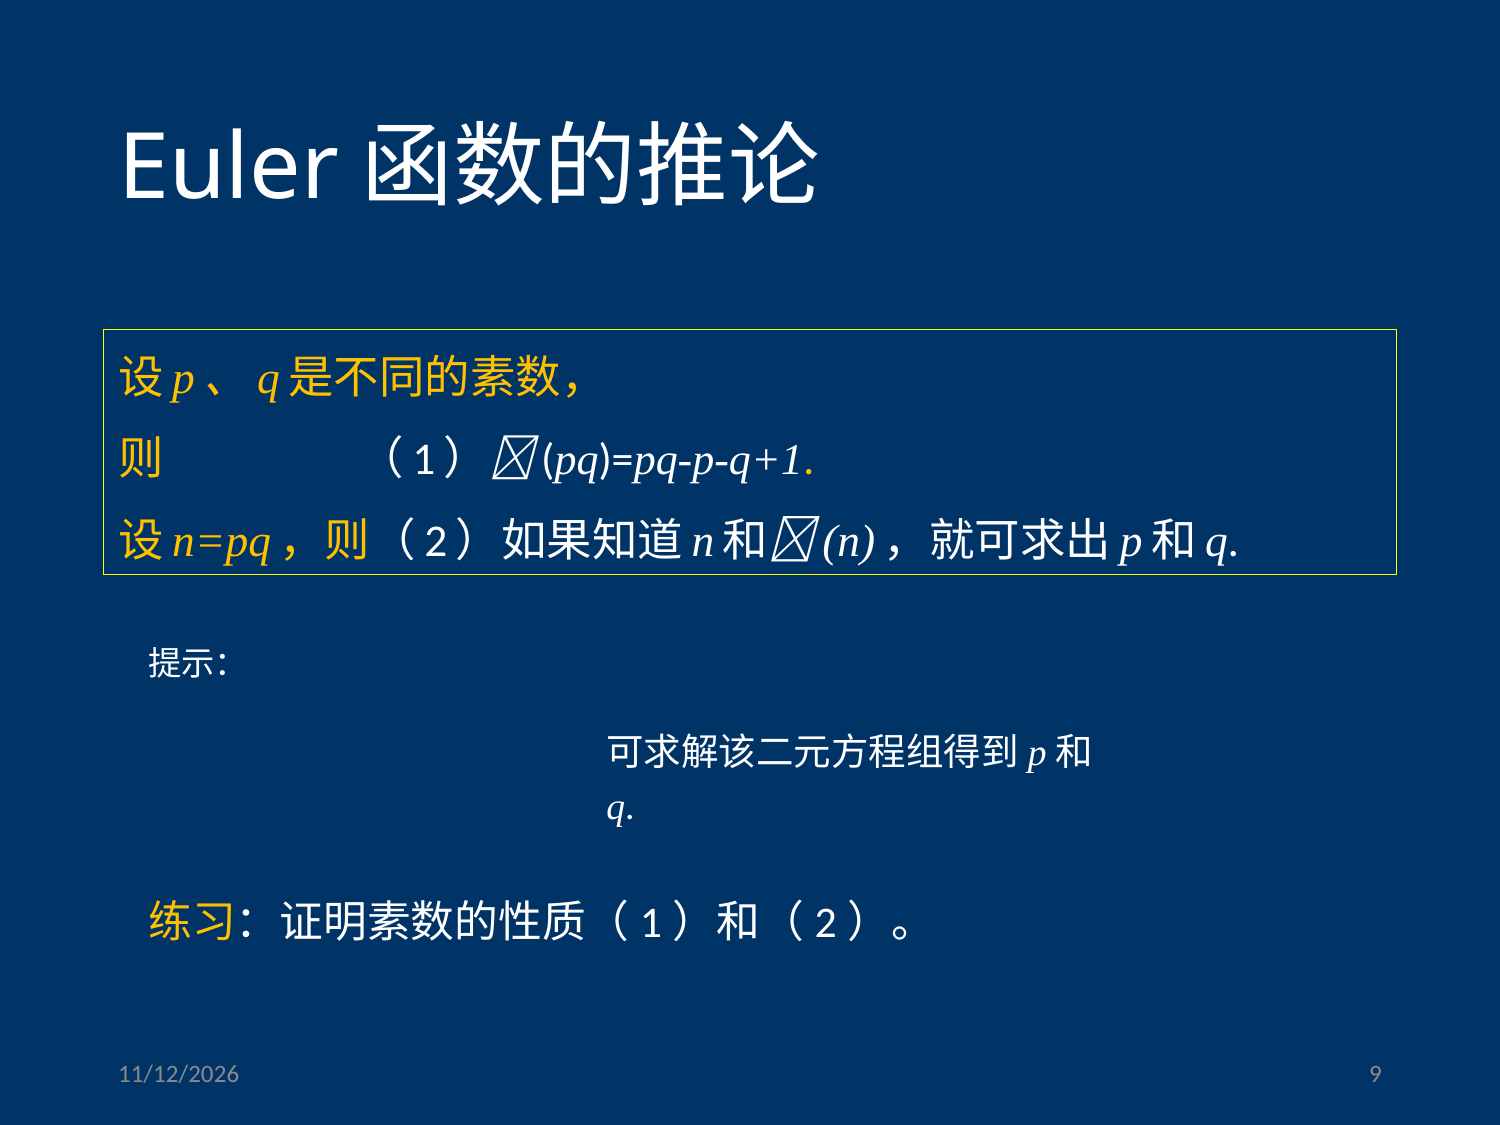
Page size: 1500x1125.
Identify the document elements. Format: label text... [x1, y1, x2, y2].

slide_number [103, 1042, 441, 1103]
text_box 可求解该二元方程组得到p和q. [591, 711, 1116, 835]
slide_number 9 [1059, 1042, 1397, 1103]
text_box 练习：证明素数的性质（1）和（2）。 [133, 875, 1147, 954]
list 设p、q是不同的素数， 则 （1）(pq)=pq-p-q+1. 设n=pq，则（2）如果知道n和(n)，就可求出p和q. [103, 329, 1397, 575]
title Euler函数的推论 [103, 59, 1397, 278]
